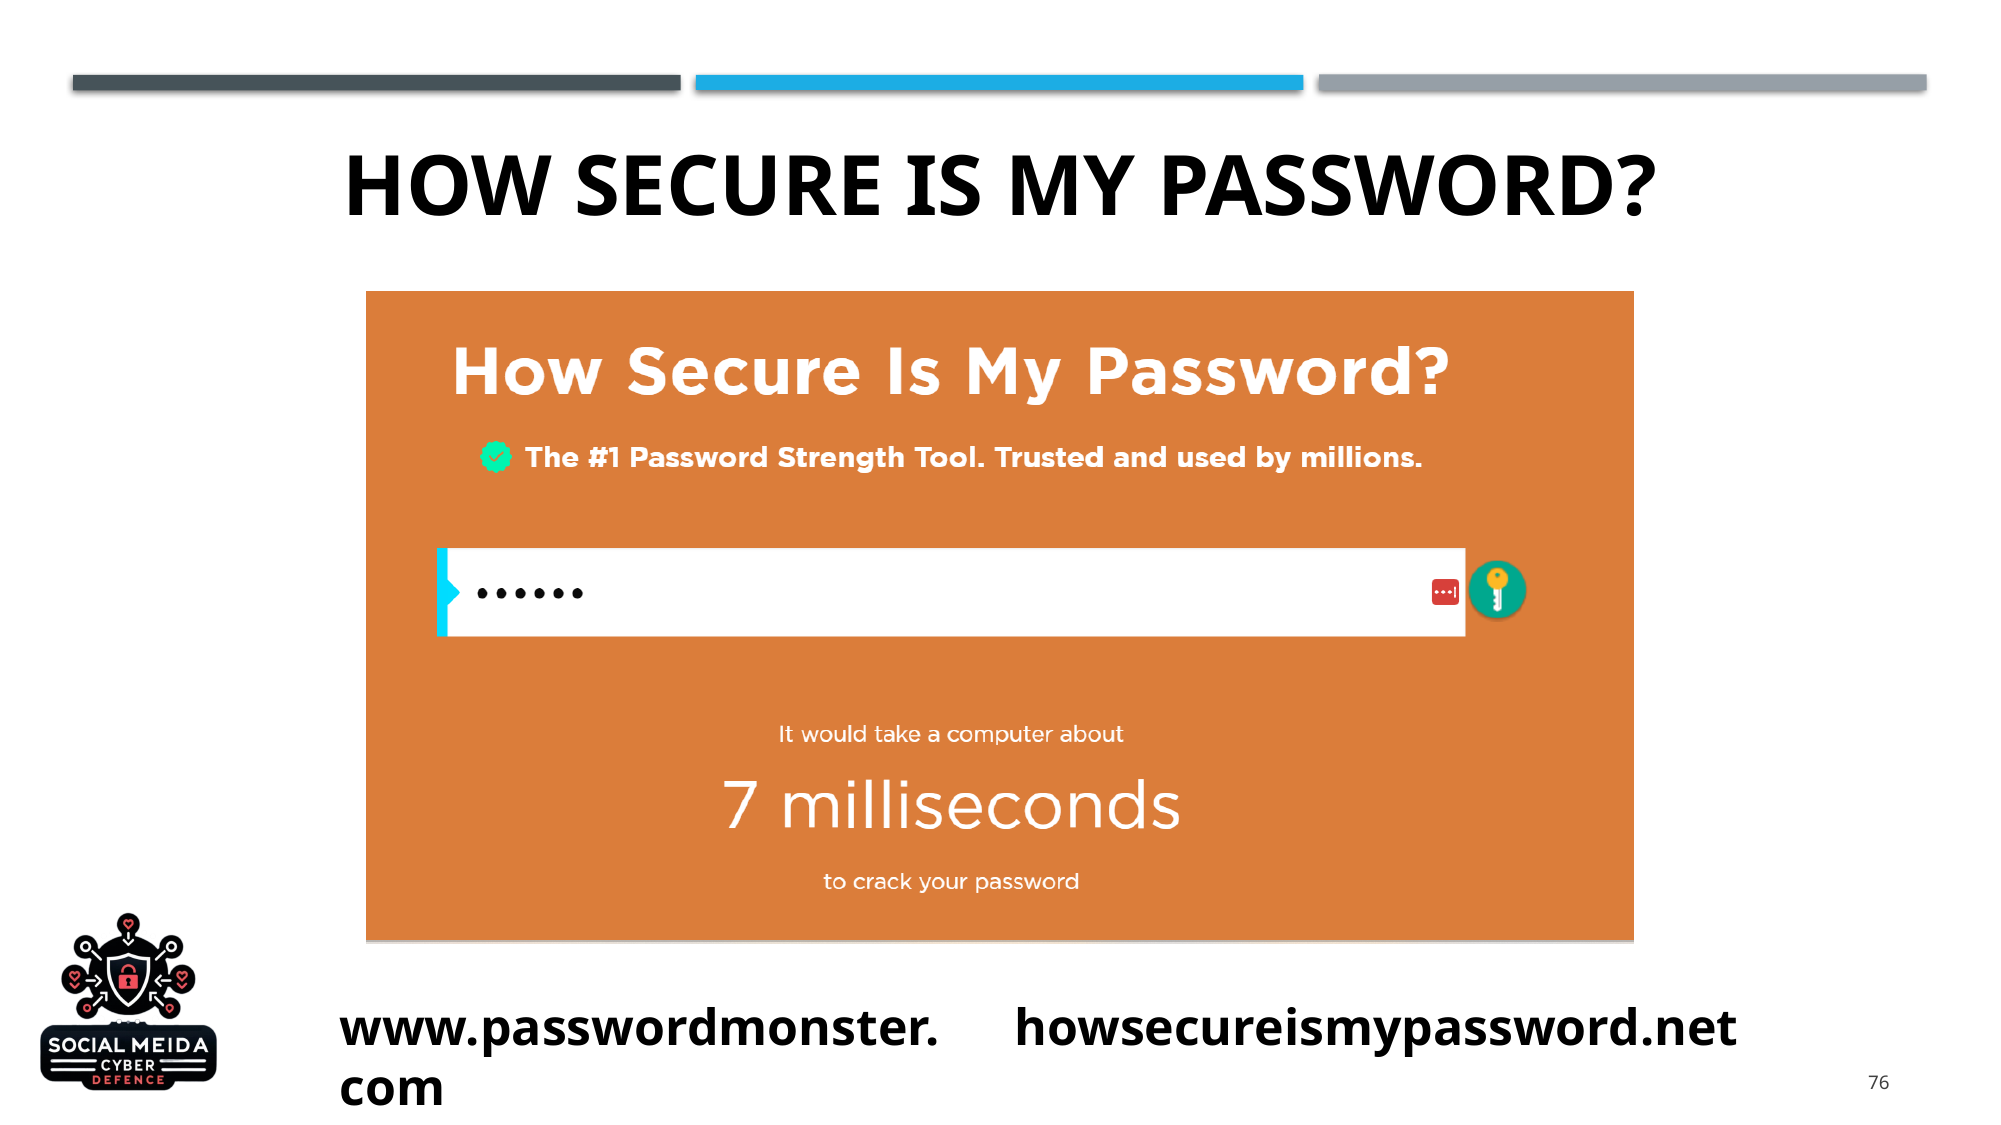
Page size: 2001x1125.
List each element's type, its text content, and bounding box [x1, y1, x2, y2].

text_box www.passwordmonster.com [324, 988, 965, 1123]
slide_number 76 [1732, 1063, 1905, 1114]
picture [35, 908, 221, 1098]
text_box howsecureismypassword.net [999, 988, 1905, 1063]
title How Secure is my password? [95, 115, 1905, 240]
picture [366, 290, 1634, 944]
